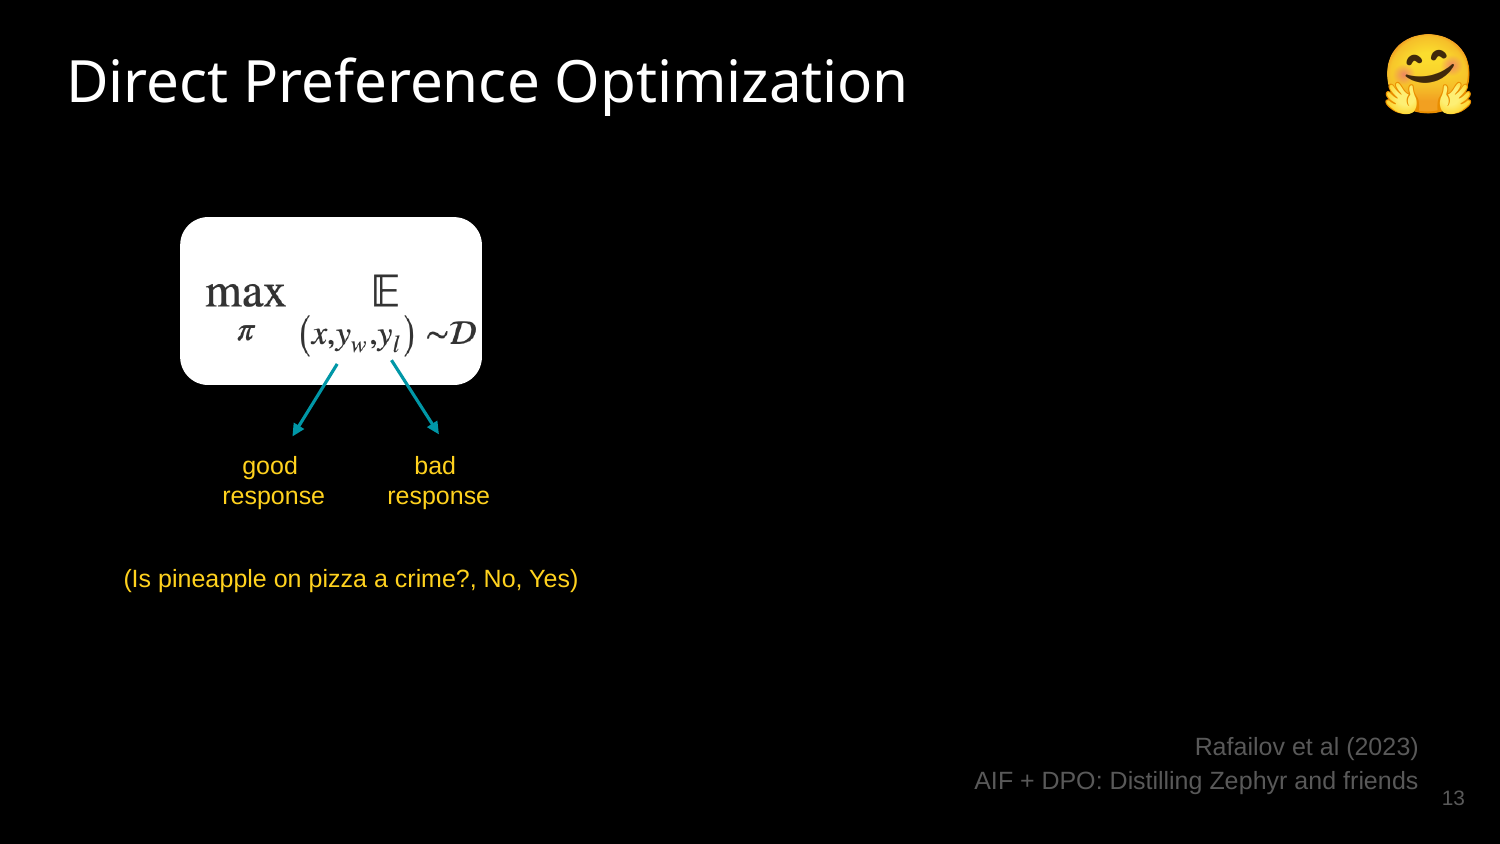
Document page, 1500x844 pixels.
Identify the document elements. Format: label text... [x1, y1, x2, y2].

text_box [292, 363, 338, 437]
picture [1383, 29, 1474, 120]
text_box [391, 359, 440, 435]
slide_number 13 [1389, 764, 1480, 830]
picture [179, 216, 483, 386]
title Direct Preference Optimization [51, 29, 1382, 124]
text_box bad response [302, 434, 576, 524]
text_box good response [137, 434, 302, 524]
text_box (Is pineapple on pizza a crime?, No, Yes) [70, 547, 633, 608]
text_box Rafailov et al (2023) AIF + DPO: Distilling Zephyr and friends [955, 714, 1435, 810]
